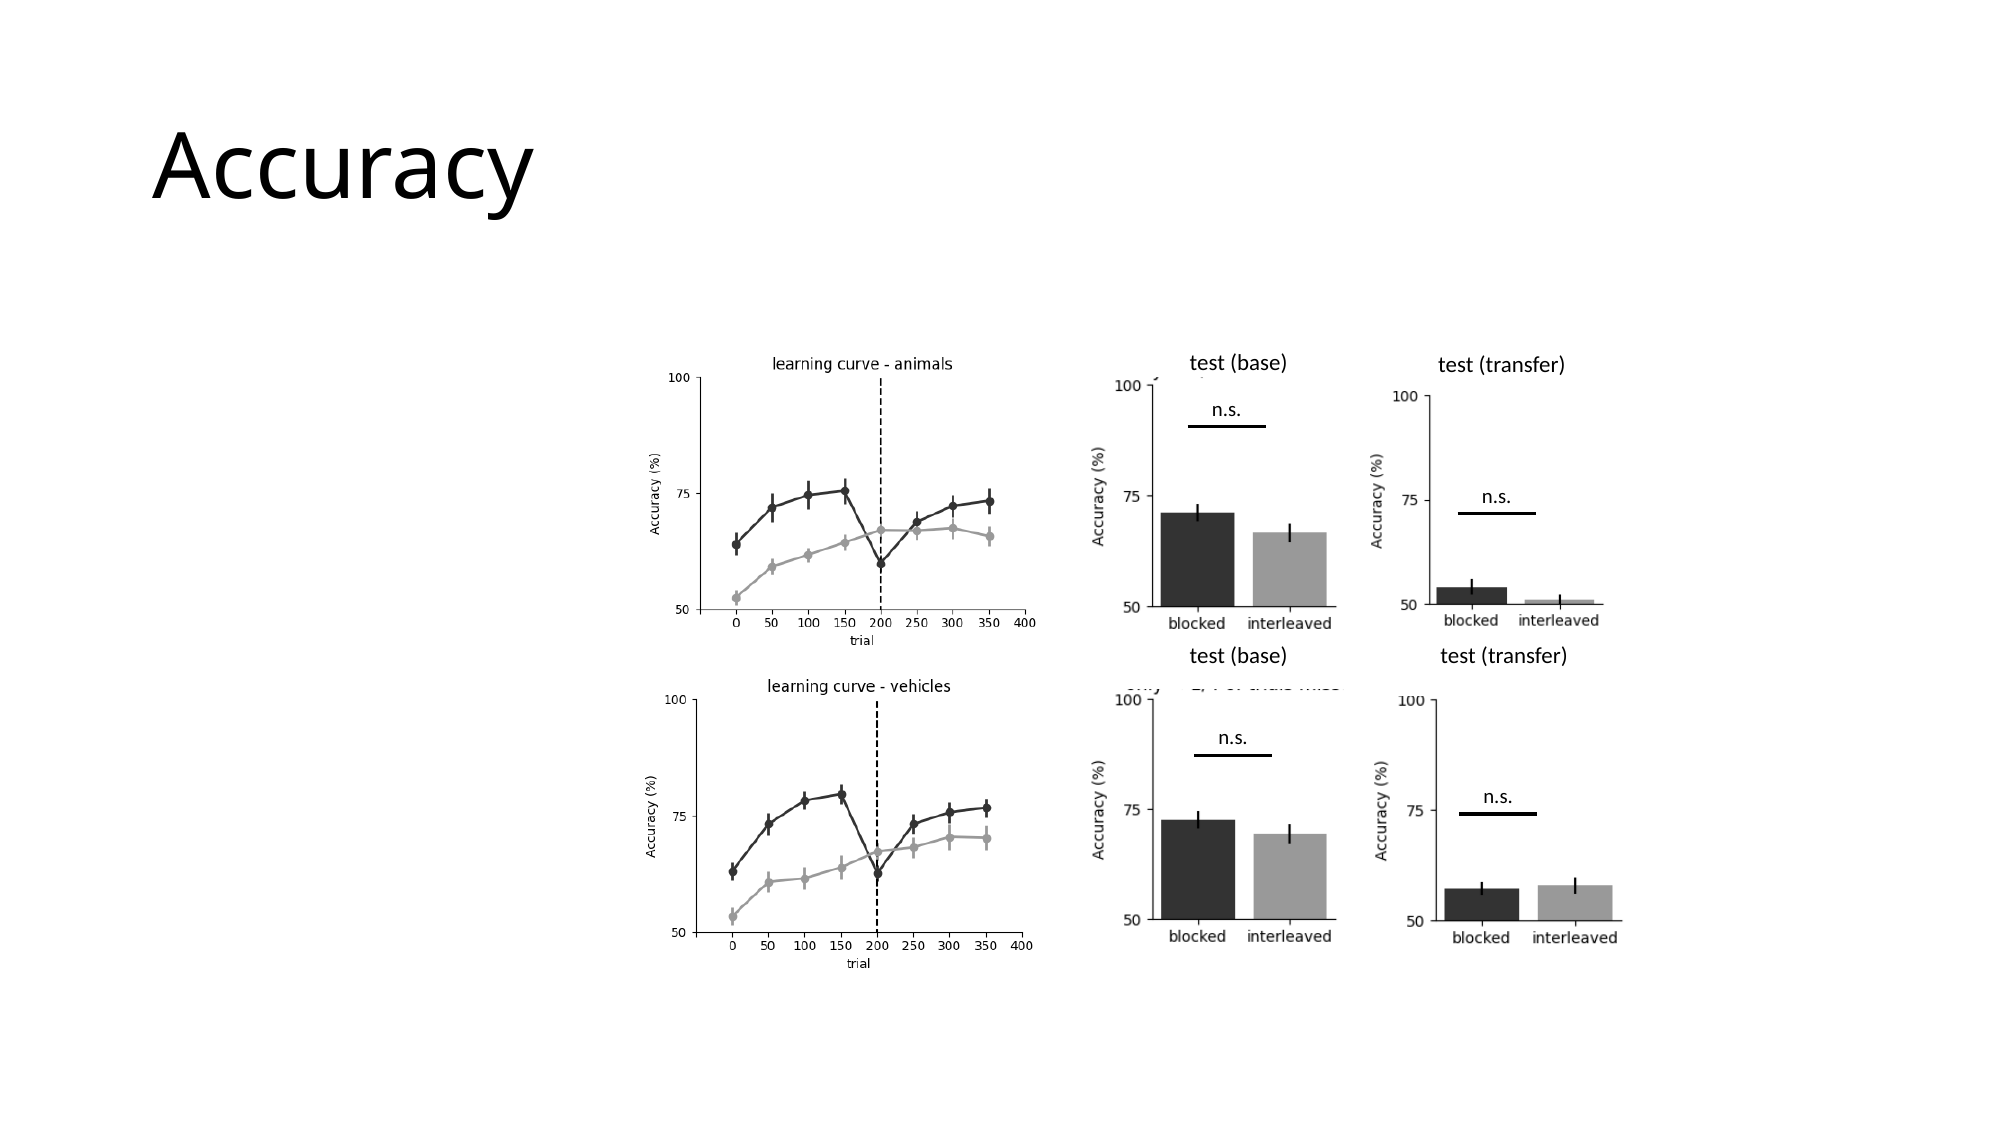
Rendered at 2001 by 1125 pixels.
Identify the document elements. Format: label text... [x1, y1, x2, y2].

picture [643, 352, 1041, 652]
picture [1371, 696, 1629, 952]
text_box test (base) [1174, 642, 1303, 676]
text_box test (base) [1174, 340, 1303, 377]
picture [640, 676, 1038, 975]
picture [1366, 391, 1617, 635]
text_box test (transfer) [1423, 341, 1581, 384]
title Accuracy [137, 59, 1863, 278]
picture [1087, 377, 1344, 642]
text_box test (transfer) [1425, 635, 1584, 676]
picture [1085, 689, 1344, 956]
